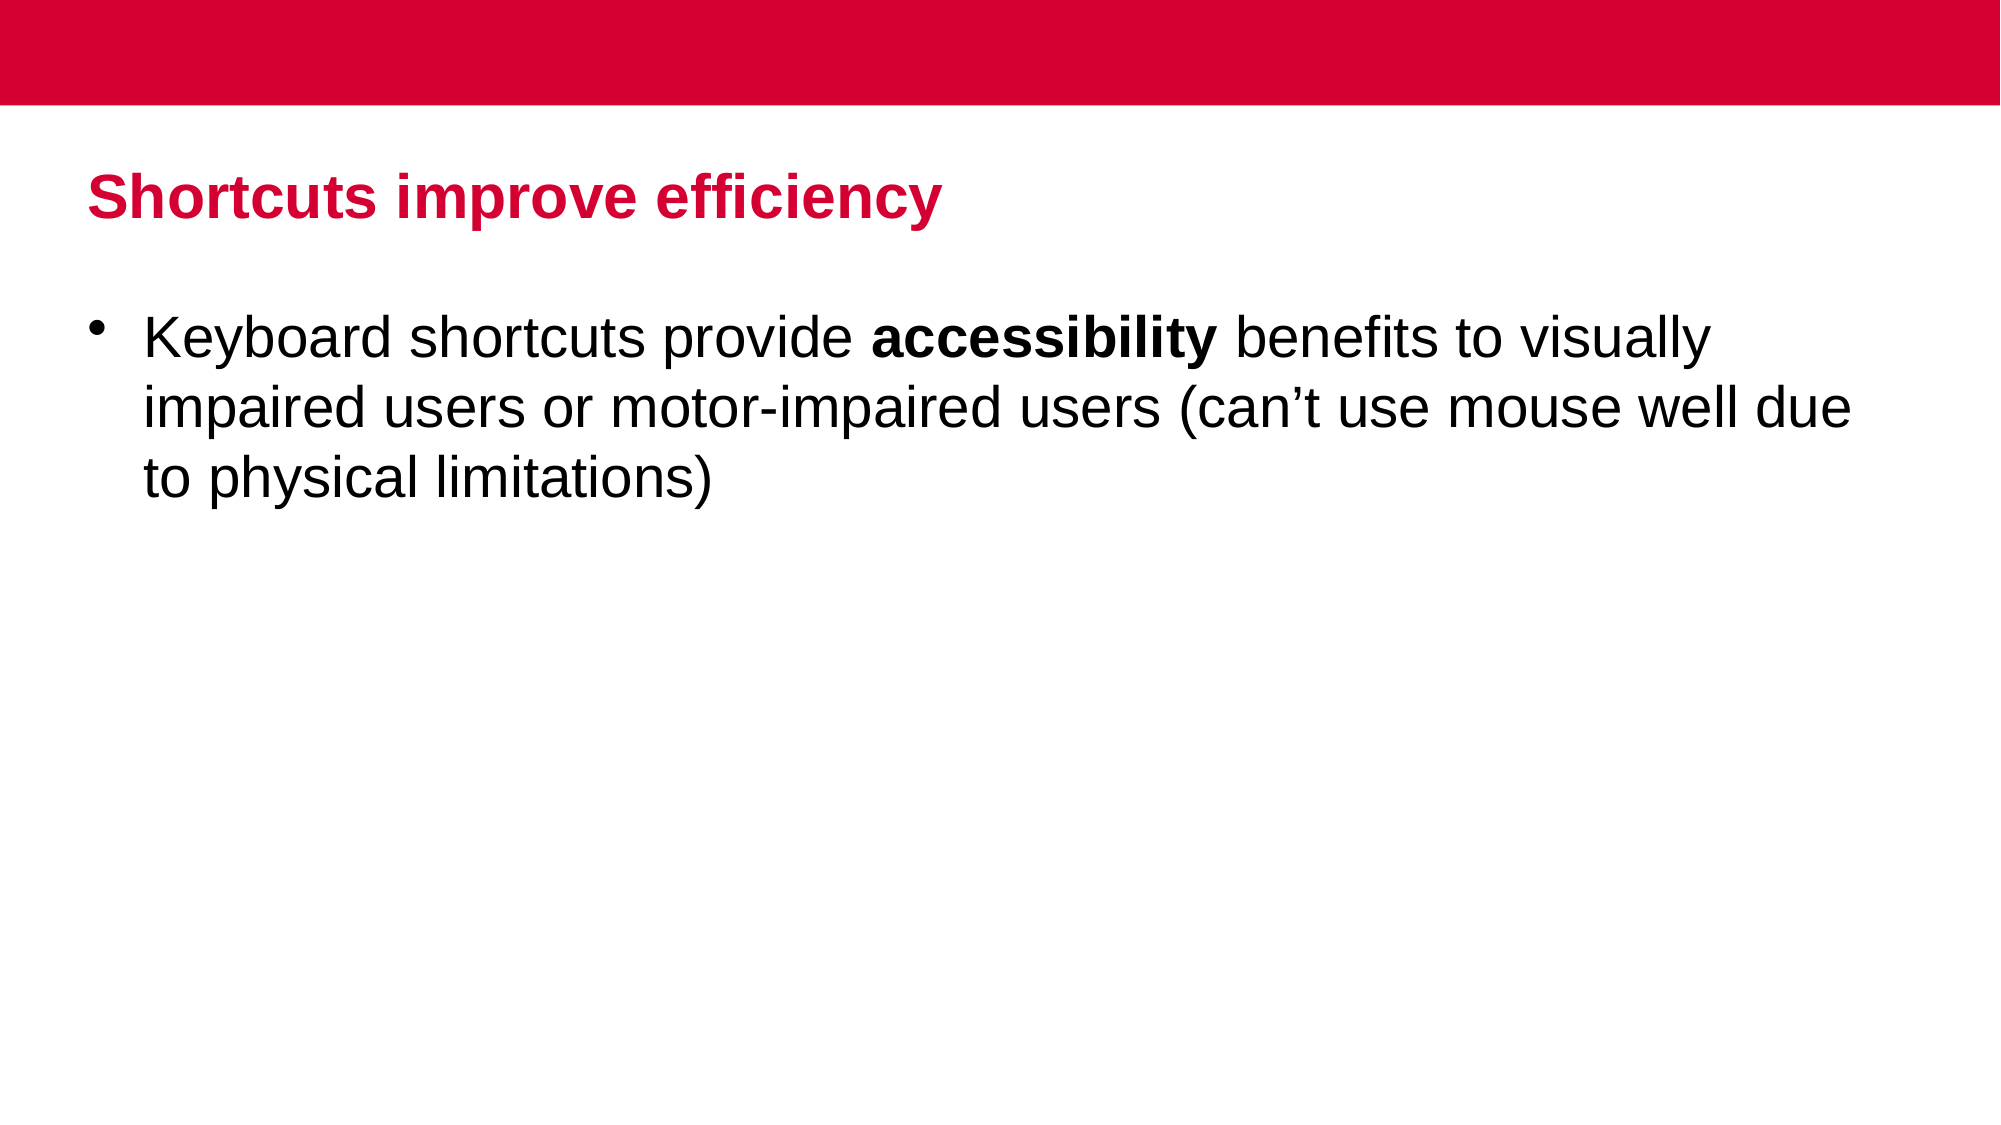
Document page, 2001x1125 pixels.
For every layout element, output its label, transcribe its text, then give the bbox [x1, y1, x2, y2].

title Shortcuts improve efficiency [72, 148, 1930, 291]
list Keyboard shortcuts provide accessibility benefits to visually impaired users or motor-impaired users (can’t use mouse well due to physical limitations) [72, 291, 1930, 1012]
